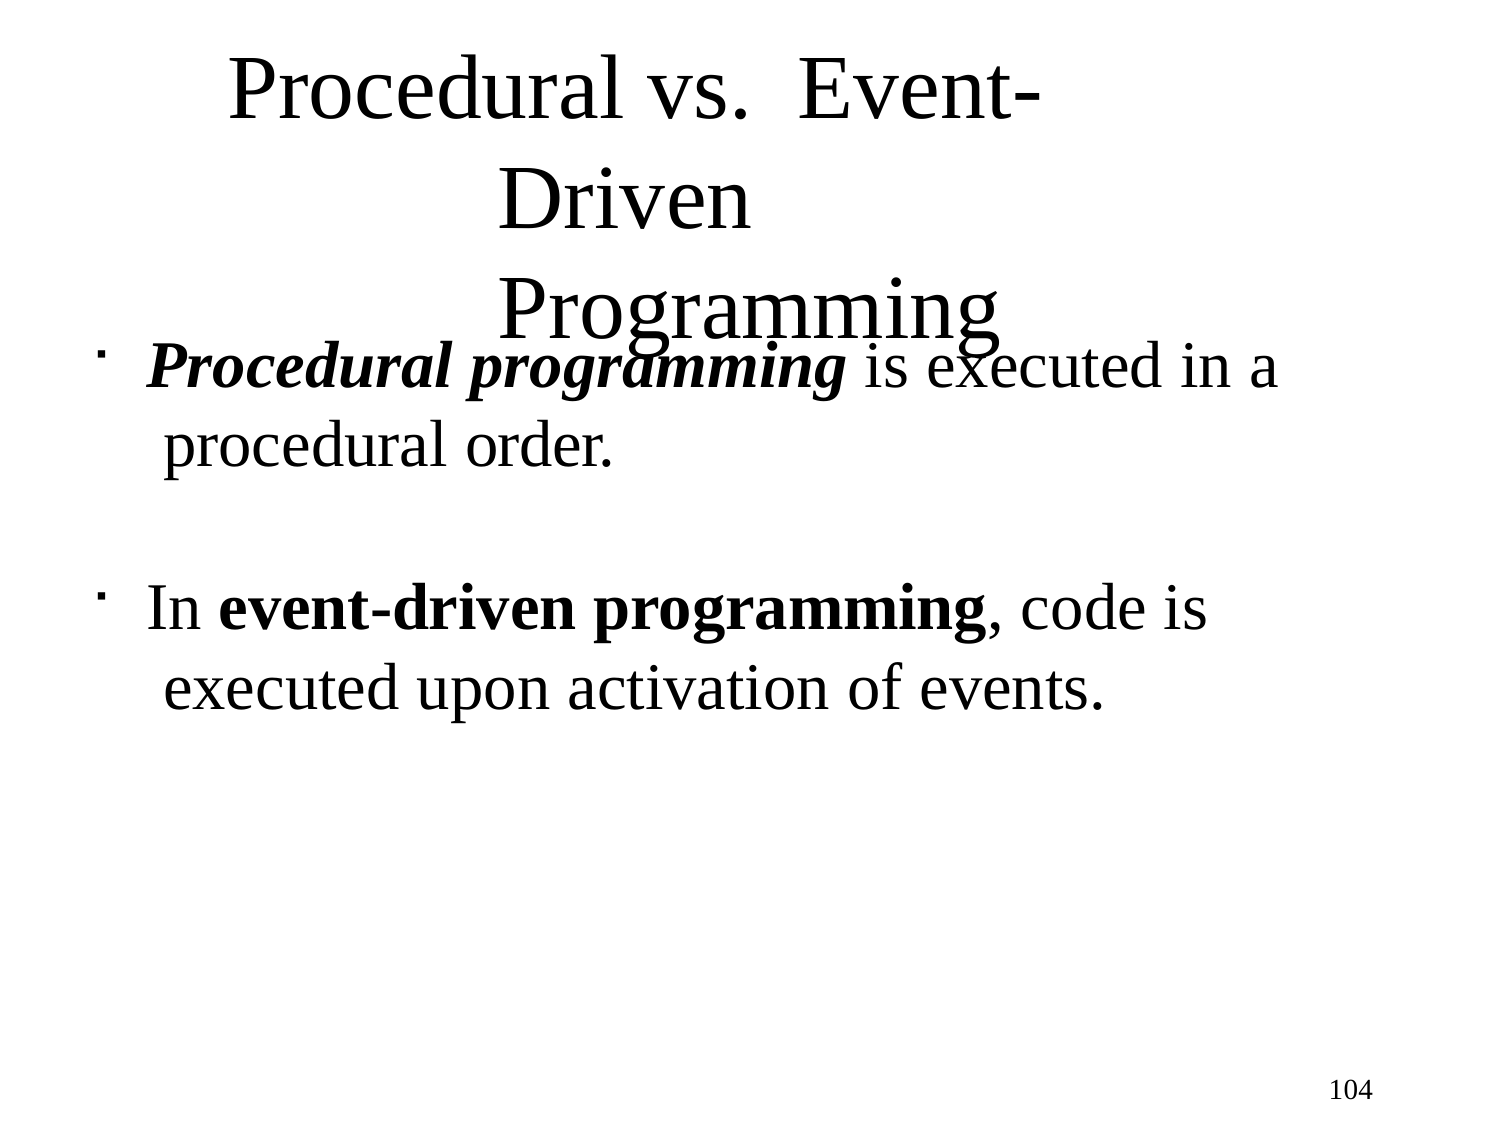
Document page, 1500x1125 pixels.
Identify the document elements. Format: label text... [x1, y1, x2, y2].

slide_number 104 [1322, 1070, 1381, 1125]
title Procedural vs. Event-Driven Programming [225, 25, 1275, 315]
text_box Procedural programming is executed in a procedural order. In event-driven programming, code is executed upon activation of events. [87, 315, 1281, 723]
